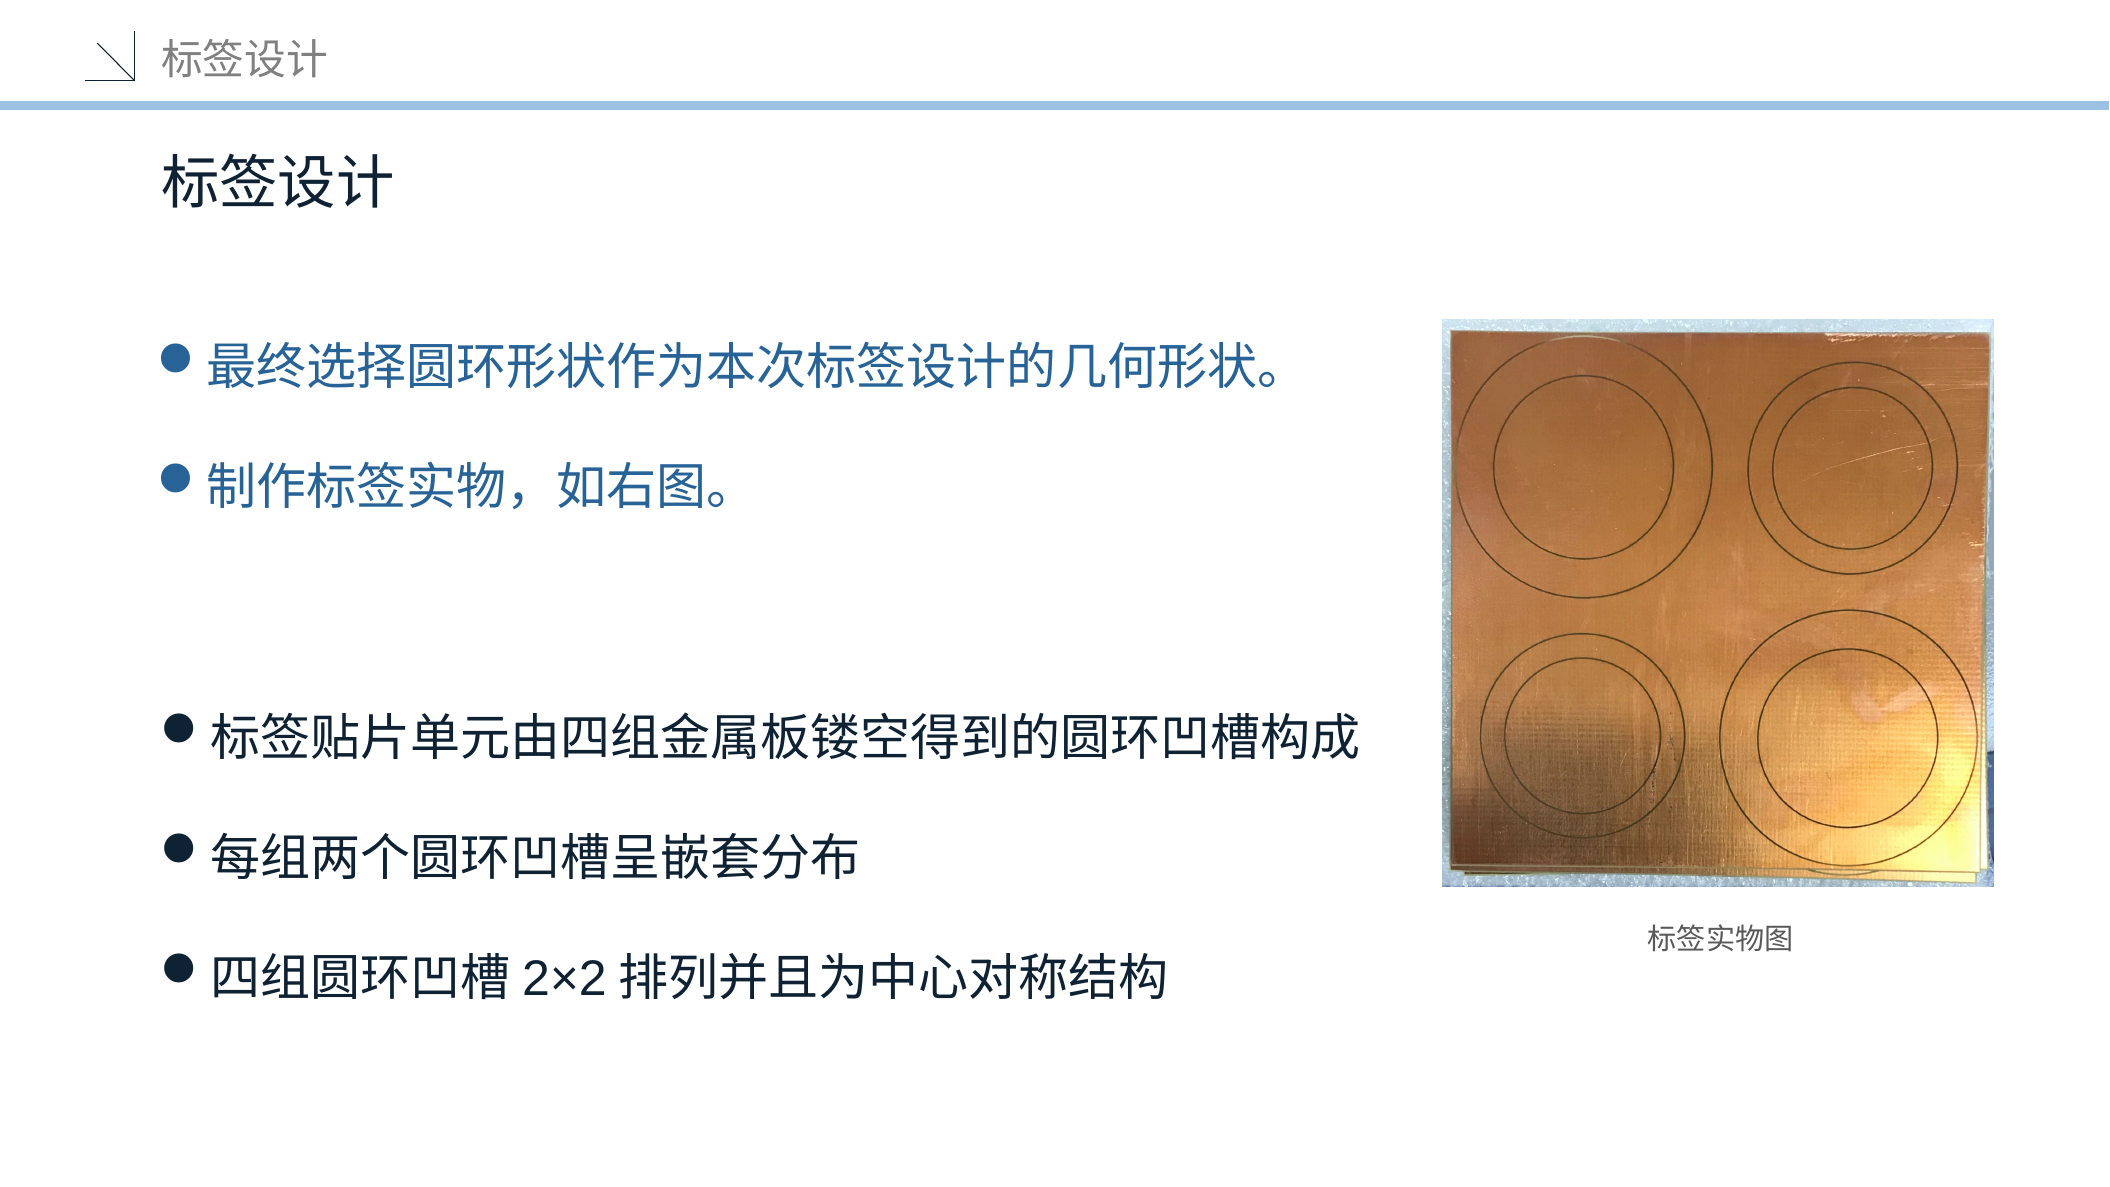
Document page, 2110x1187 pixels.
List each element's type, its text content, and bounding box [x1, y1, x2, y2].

text_box 标签实物图 [1428, 905, 2014, 963]
text_box 标签设计 [145, 22, 630, 94]
text_box 标签设计 [145, 145, 733, 216]
text_box 标签贴片单元由四组金属板镂空得到的圆环凹槽构成 每组两个圆环凹槽呈嵌套分布 四组圆环凹槽2×2排列并且为中心对称结构 [144, 637, 1679, 1013]
picture [1442, 319, 1994, 887]
text_box 最终选择圆环形状作为本次标签设计的几何形状。 制作标签实物，如右图。 [156, 274, 2025, 515]
